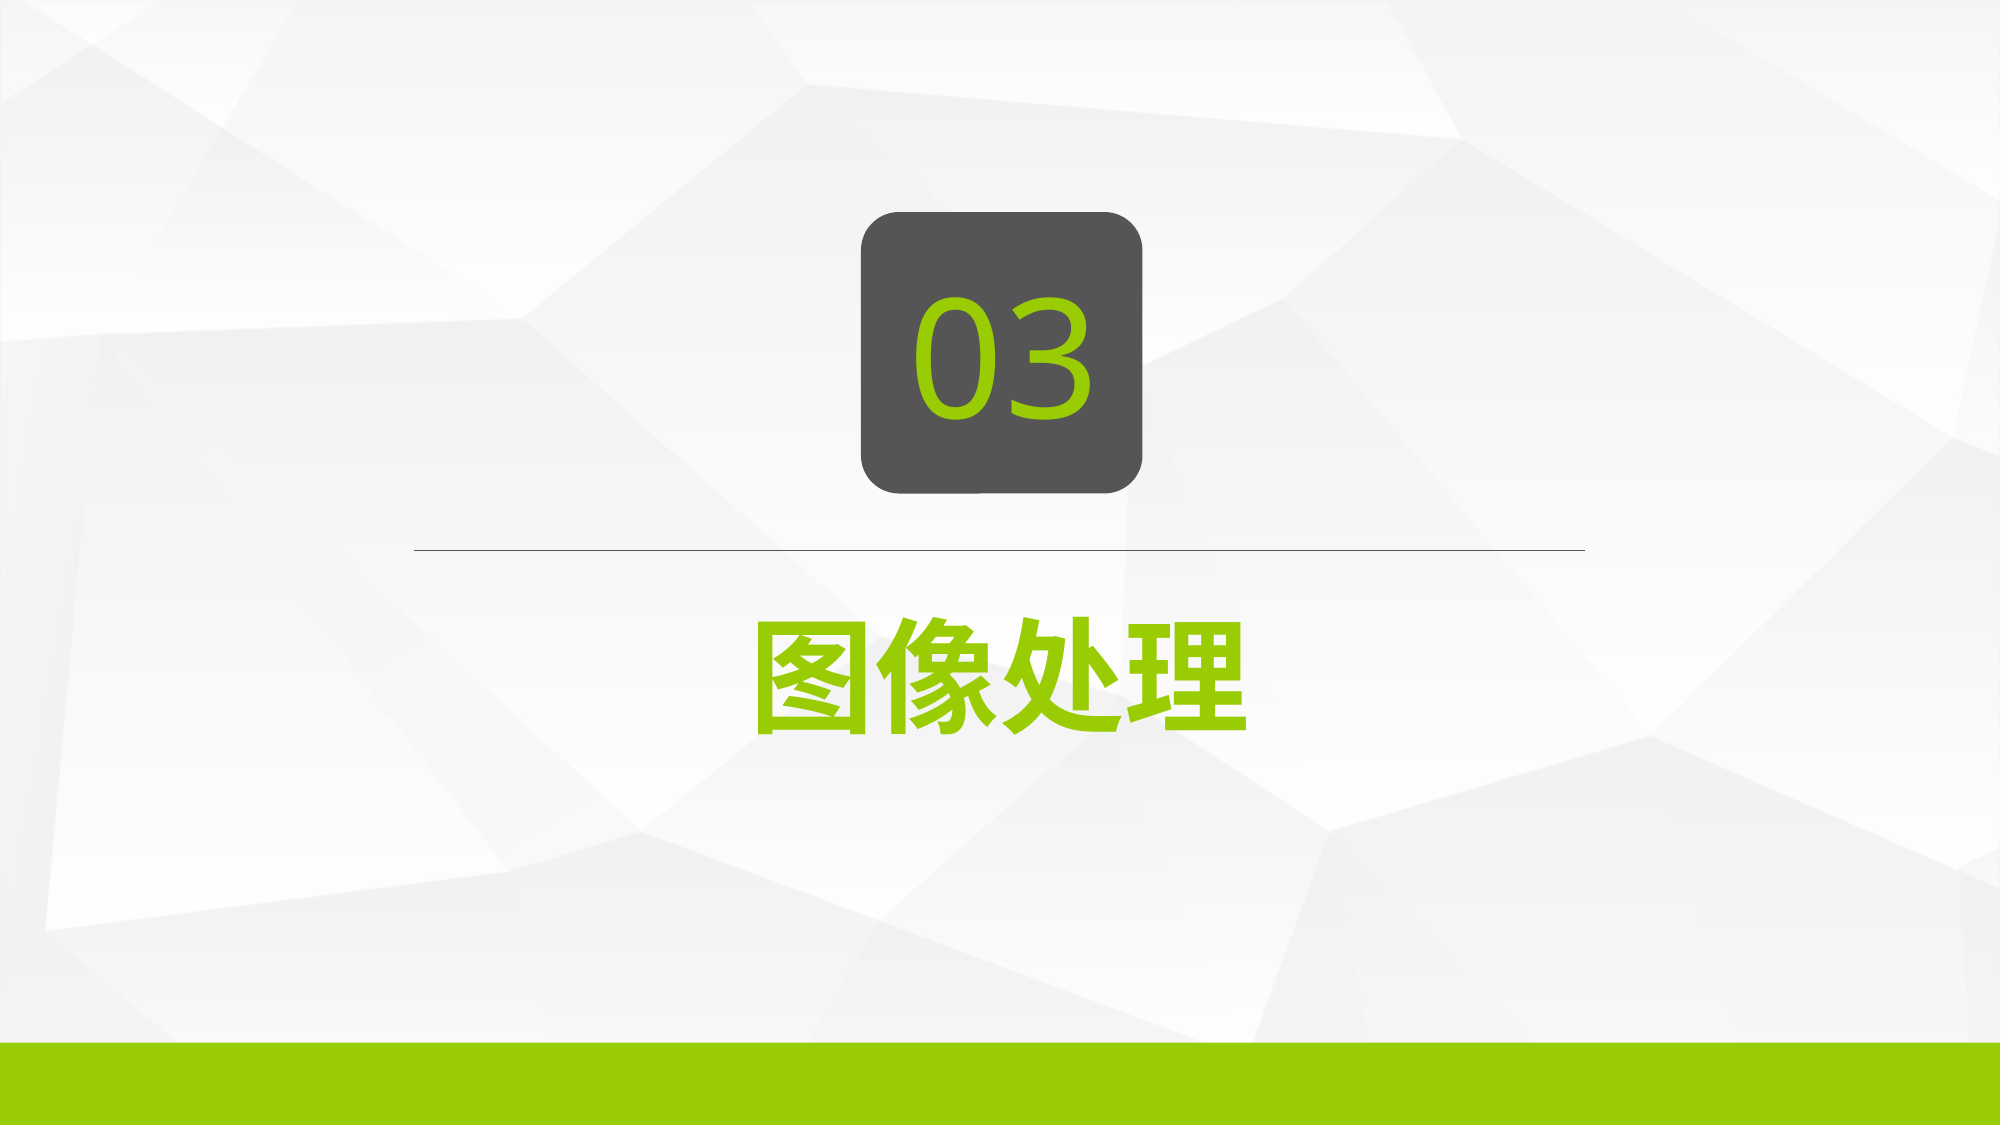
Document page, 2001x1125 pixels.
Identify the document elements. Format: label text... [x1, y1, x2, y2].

text_box [0, 1041, 2000, 1125]
picture [0, 0, 2001, 1125]
text_box [859, 210, 1144, 495]
text_box 图像处理 [413, 591, 1585, 756]
text_box 03 [894, 244, 1115, 459]
